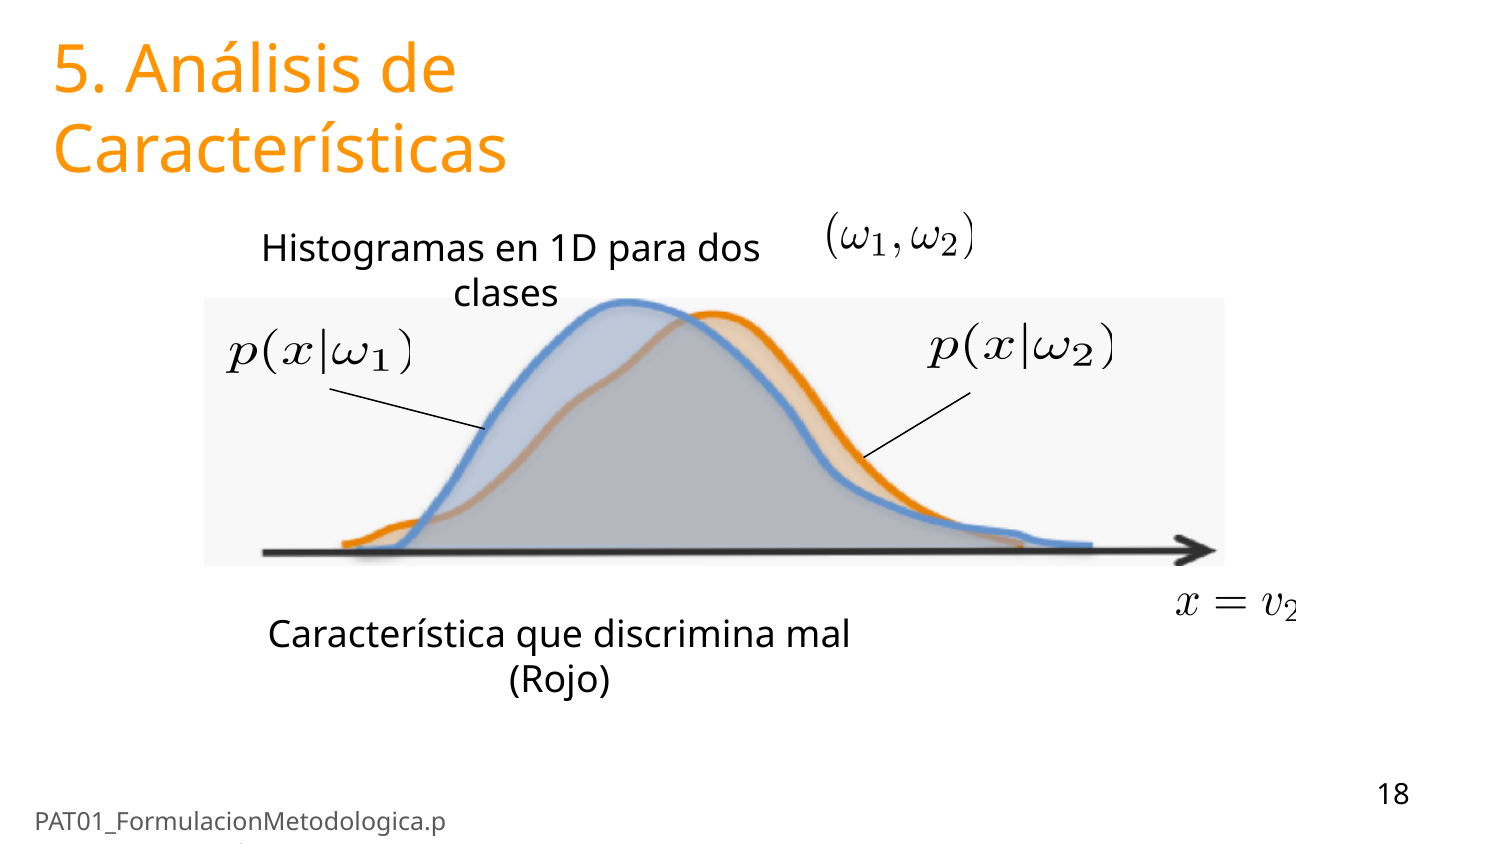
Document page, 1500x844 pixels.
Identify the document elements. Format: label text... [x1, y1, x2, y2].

slide_number ‹#› [1074, 768, 1425, 827]
text_box Histogramas en 1D para dos clases [199, 216, 822, 262]
picture [203, 298, 1225, 567]
picture [1176, 592, 1296, 622]
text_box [223, 322, 1112, 458]
text_box 5. Análisis de Características [37, 18, 934, 194]
picture [826, 211, 973, 259]
text_box Característica que discrimina mal (Rojo) [202, 602, 918, 649]
text_box PAT01_FormulacionMetodologica.pptx [12, 797, 469, 844]
